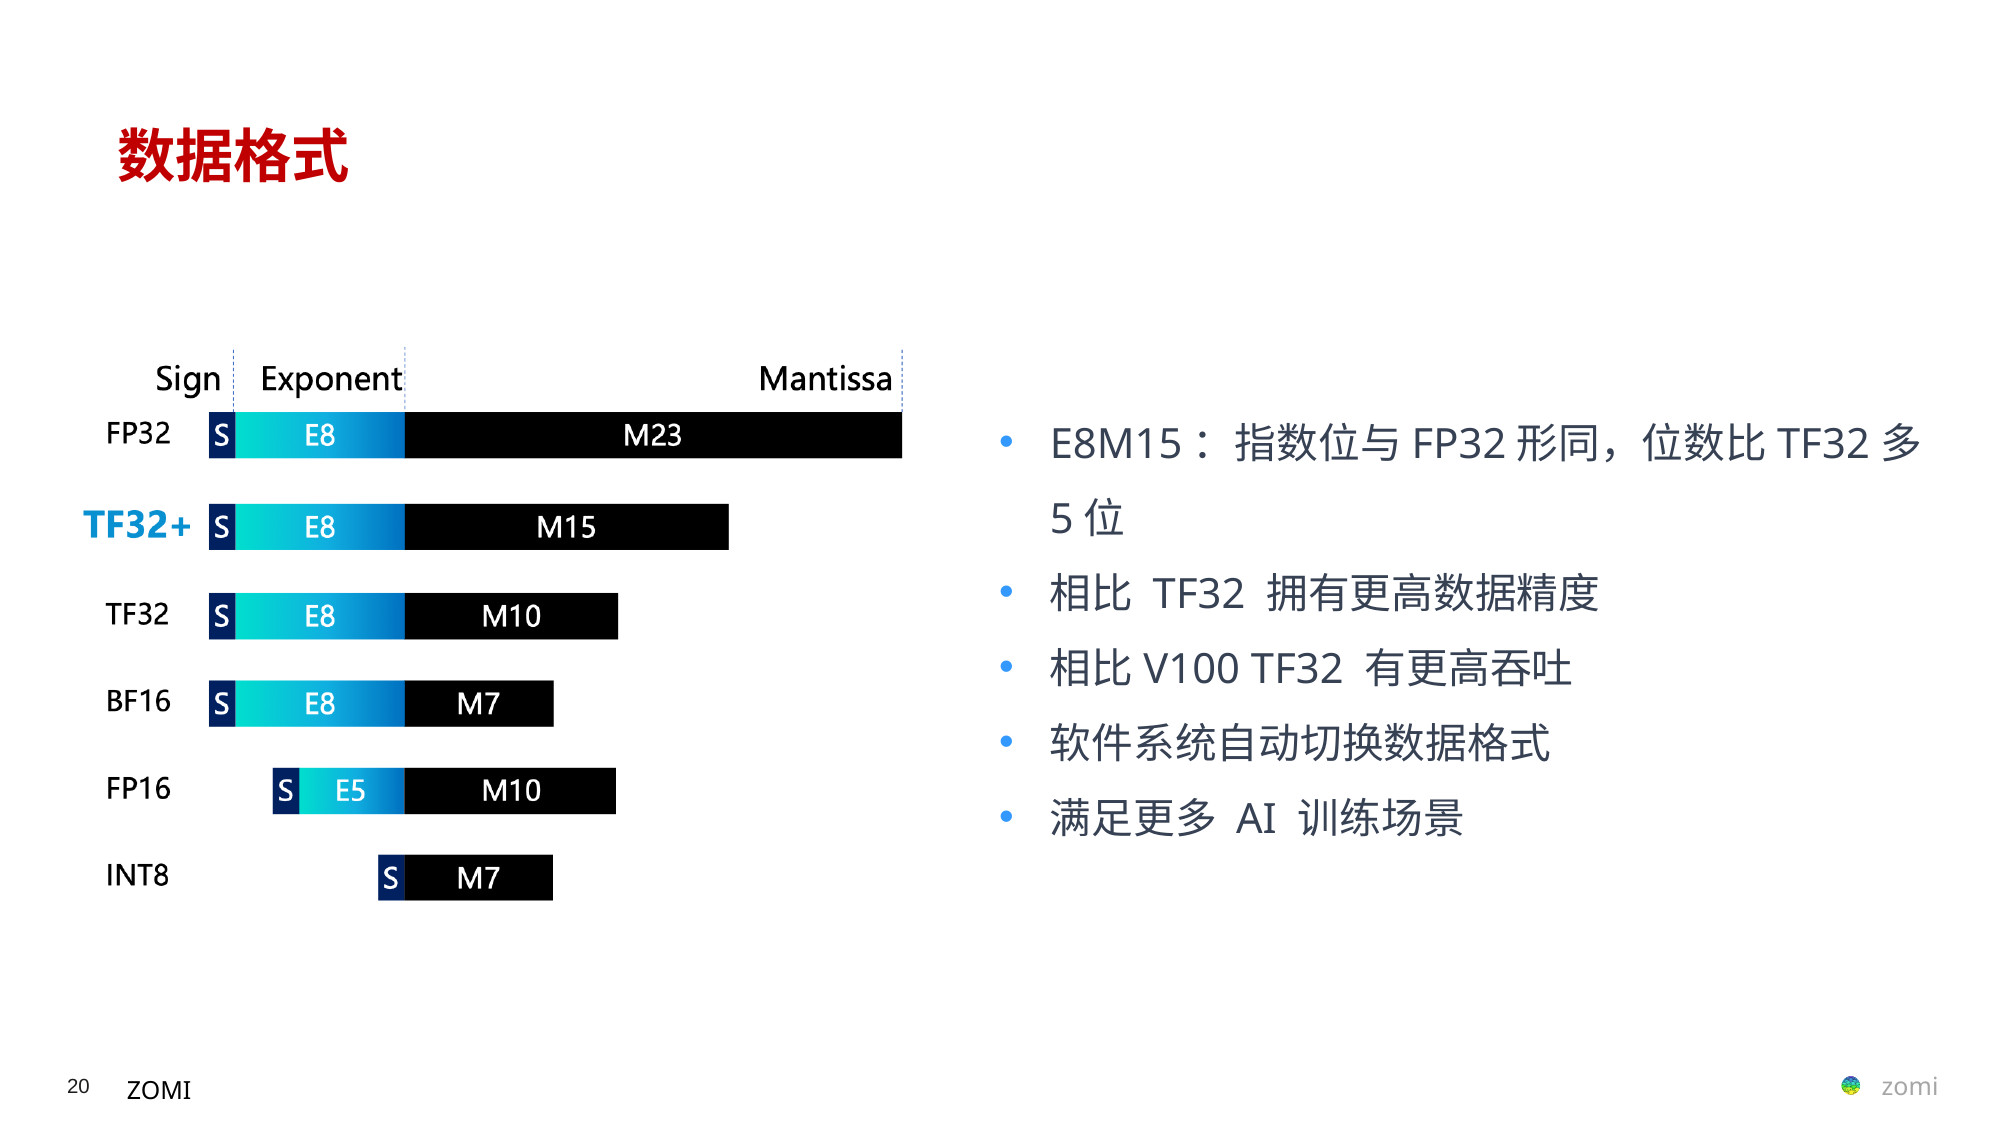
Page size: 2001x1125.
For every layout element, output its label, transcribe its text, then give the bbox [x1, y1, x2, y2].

picture [78, 339, 907, 918]
picture [1842, 1077, 1860, 1094]
title 数据格式 [102, 111, 1901, 209]
list E8M15：指数位与FP32形同，位数比TF32多5位 相比 TF32 拥有更高数据精度 相比V100 TF32 有更高吞吐 软件系统自动切换数据格式 满足更多 AI 训练场景 [976, 245, 1951, 988]
